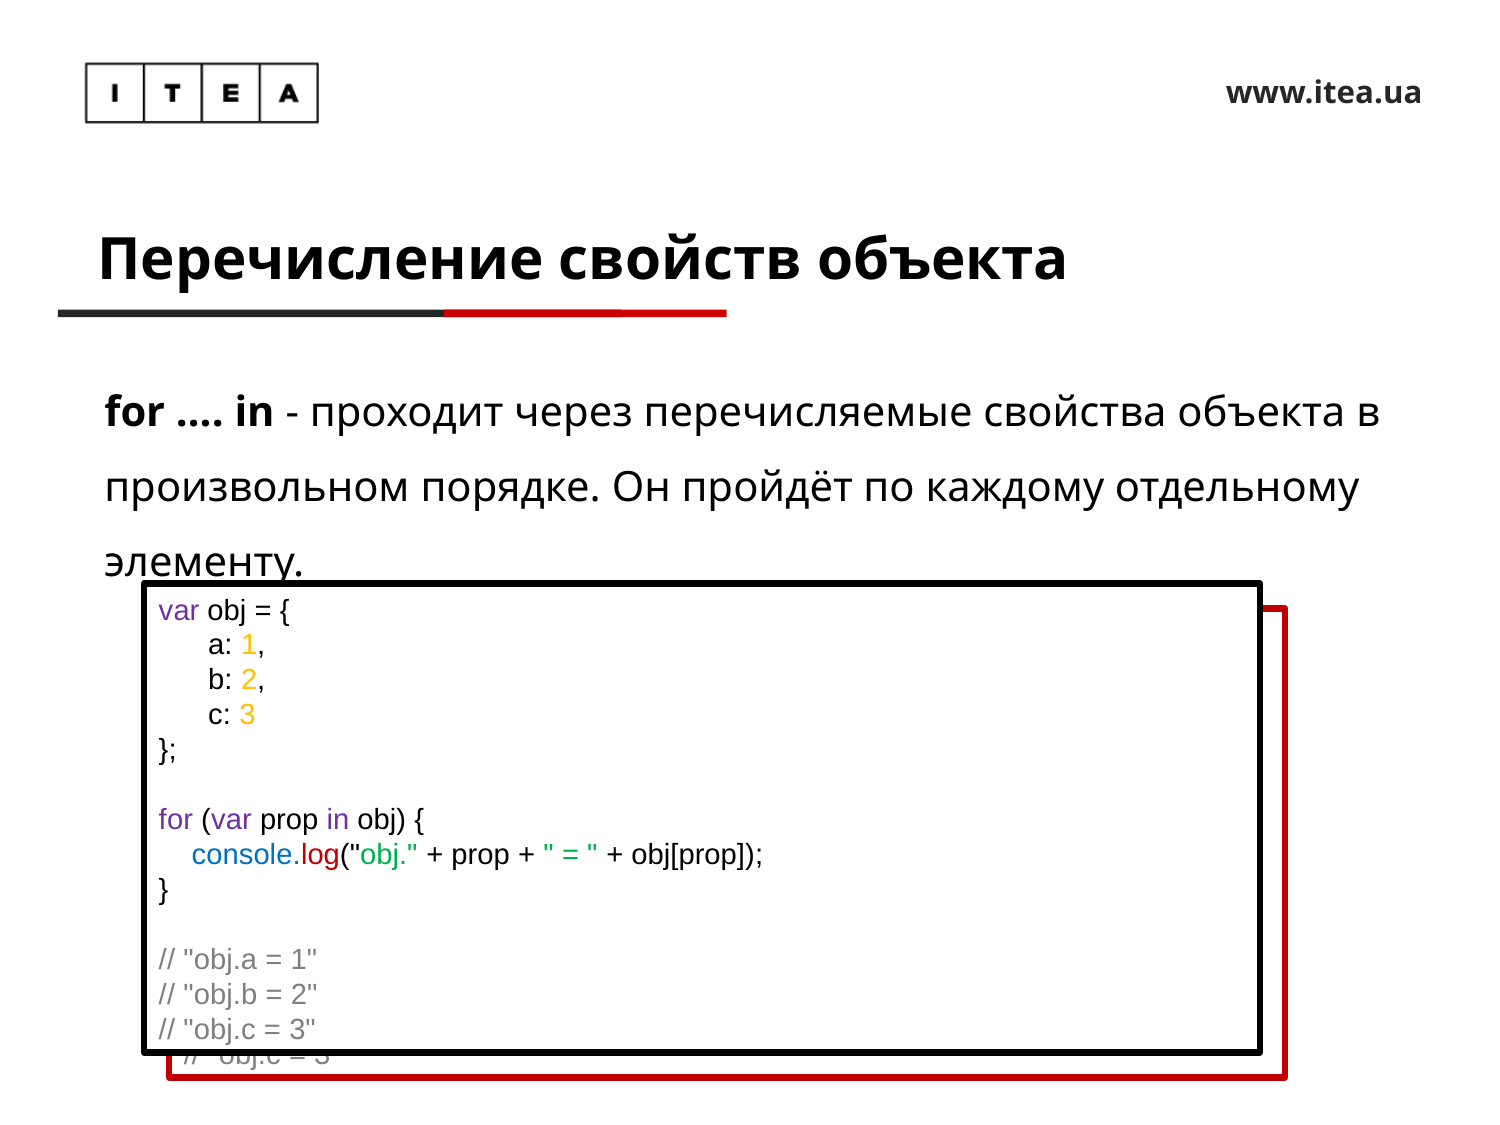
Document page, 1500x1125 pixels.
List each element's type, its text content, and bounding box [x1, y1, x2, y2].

title Перечисление свойств объекта [82, 172, 1379, 270]
text_box var obj = { a: 1, b: 2, c: 3 }; for (var prop in obj) { console.log("obj." + prop + " = " + obj[prop]); } // "obj.a = 1" // "obj.b = 2" // "obj.c = 3" [143, 583, 1260, 1053]
picture [57, 49, 344, 133]
text_box [443, 309, 727, 318]
text_box for …. in - проходит через перечисляемые свойства объекта в произвольном порядке. Он пройдёт по каждому отдельному элементу. [89, 352, 1411, 593]
text_box www.itea.ua [1172, 66, 1477, 115]
text_box var obj = { a: 1, b: 2, c: 3 }; for (var prop in obj) { console.log("obj." + prop + " = " + obj[prop]); } // "obj.a = 1" // "obj.b = 2" // "obj.c = 3" [168, 608, 1285, 1078]
text_box [57, 309, 443, 318]
